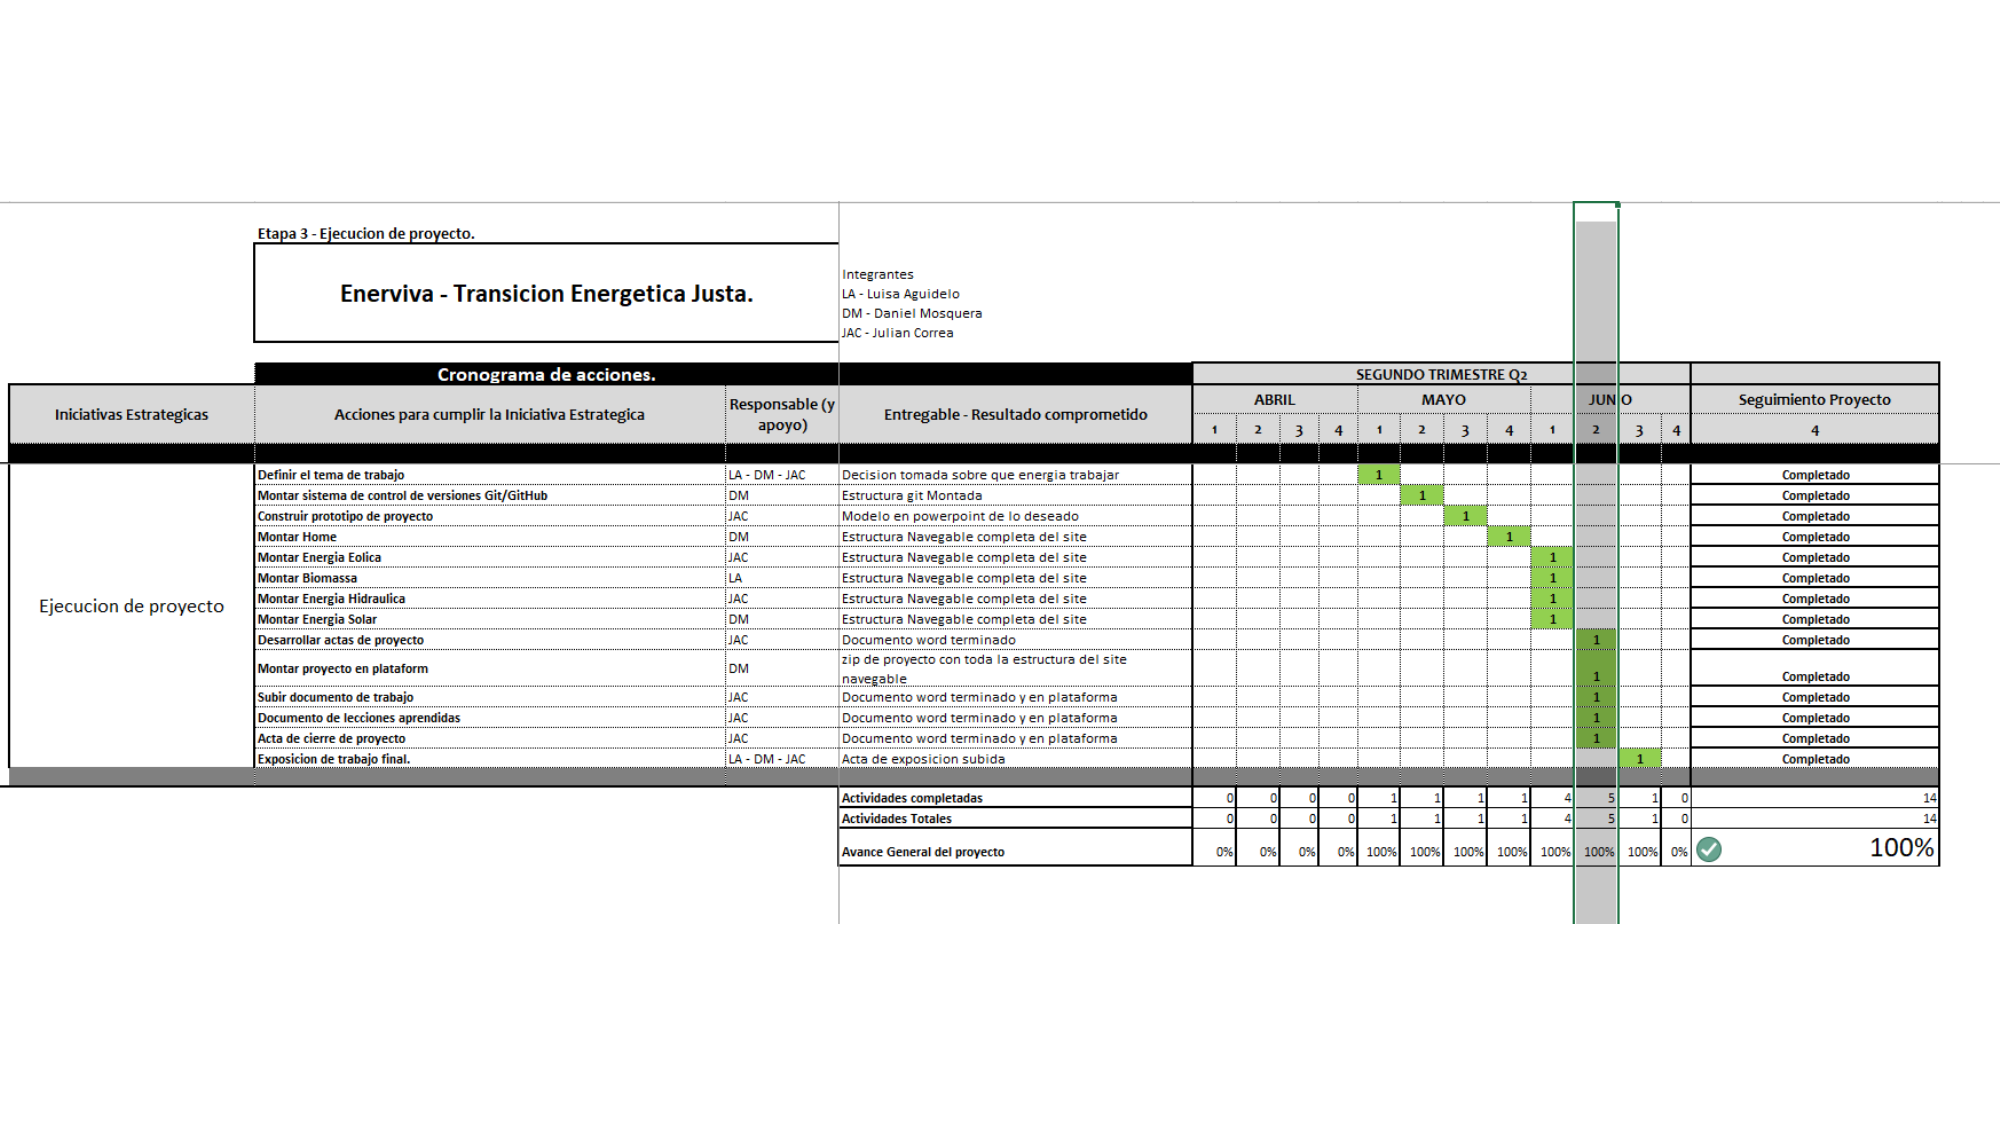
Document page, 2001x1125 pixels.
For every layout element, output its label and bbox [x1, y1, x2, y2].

picture [0, 200, 2000, 925]
